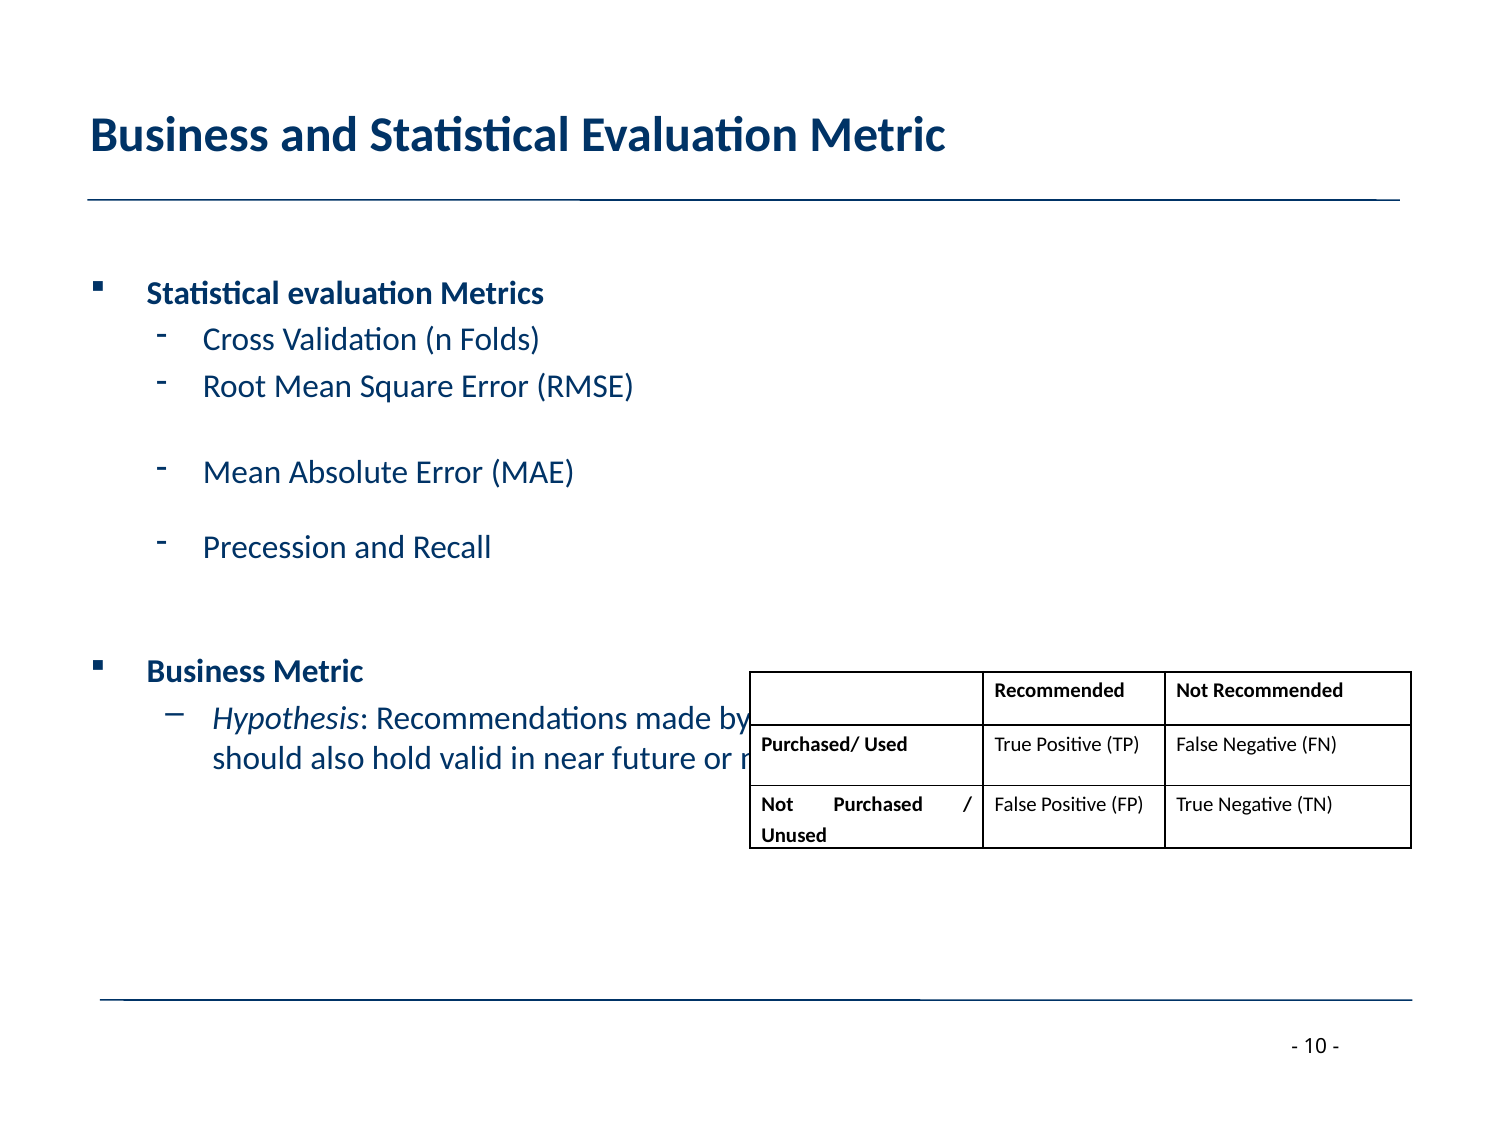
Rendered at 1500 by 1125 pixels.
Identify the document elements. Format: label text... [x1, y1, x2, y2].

table_header Recommended [984, 673, 1164, 724]
table_cell True Negative (TN) [1166, 786, 1410, 847]
title Business and Statistical Evaluation Metric [75, 37, 1425, 225]
table_cell True Positive (TP) [984, 726, 1164, 785]
table_cell Purchased/ Used [751, 726, 982, 785]
table_cell False Positive (FP) [984, 786, 1164, 847]
table_header [751, 673, 982, 724]
table_cell Not Purchased / Unused [751, 786, 982, 847]
table_cell False Negative (FN) [1166, 726, 1410, 785]
table_header Not Recommended [1166, 673, 1410, 724]
